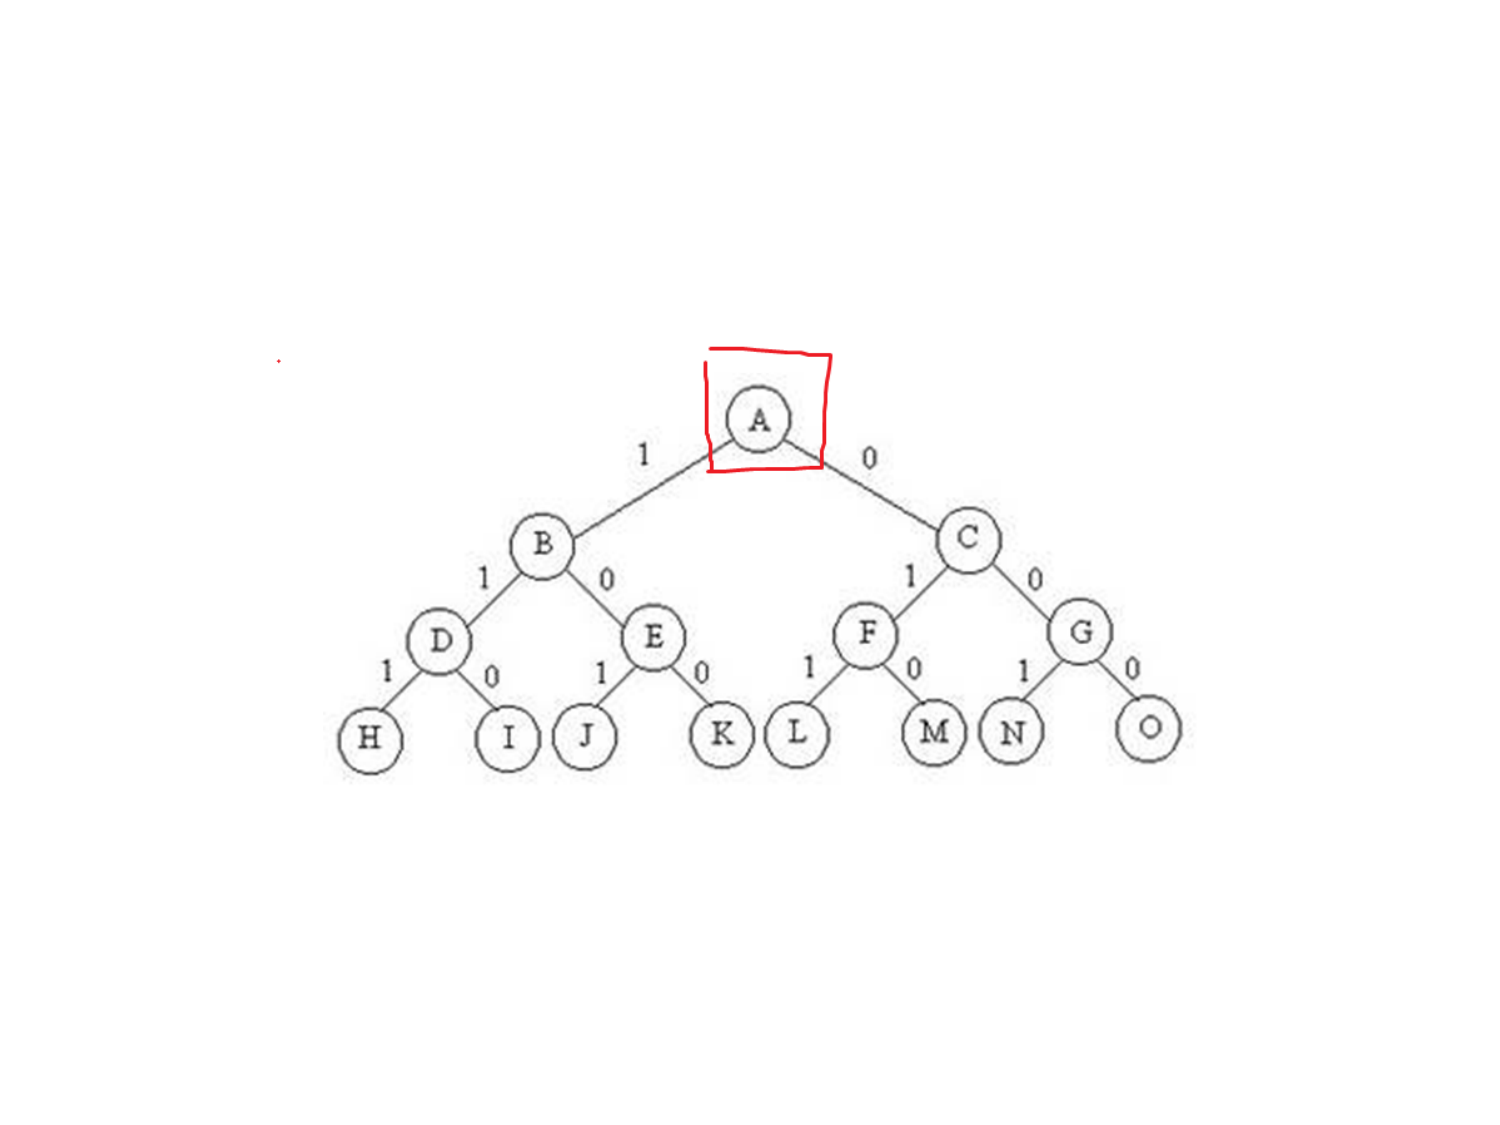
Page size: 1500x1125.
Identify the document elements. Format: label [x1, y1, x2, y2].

picture [237, 288, 1263, 837]
